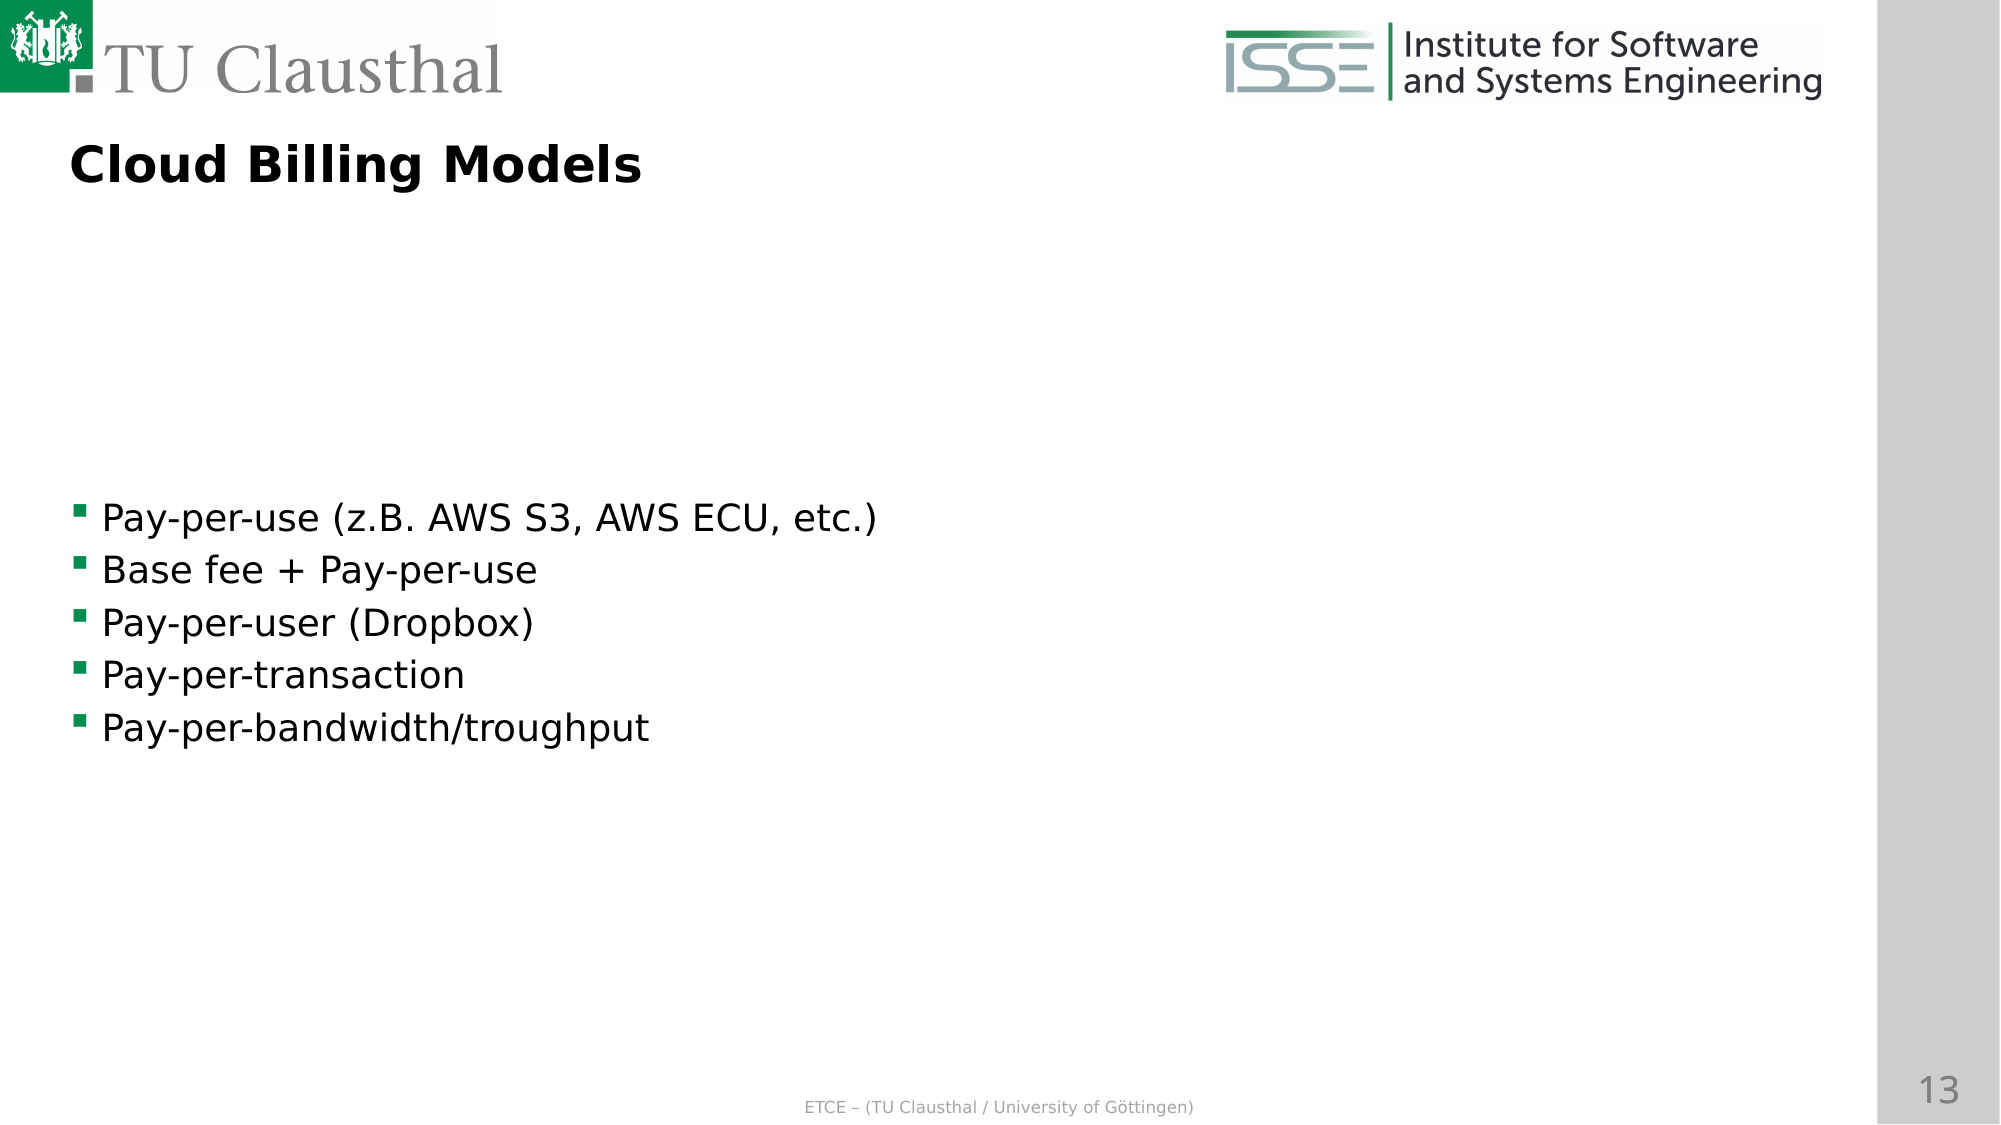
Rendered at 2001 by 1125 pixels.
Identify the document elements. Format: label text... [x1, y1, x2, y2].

picture [0, 0, 502, 93]
picture [1218, 22, 1827, 107]
text_box Cloud Billing Models [54, 125, 1819, 208]
text_box Pay-per-use (z.B. AWS S3, AWS ECU, etc.) Base fee + Pay-per-use Pay-per-user (Dropbox) Pay-per-transaction Pay-per-bandwidth/troughput [54, 208, 1819, 1035]
